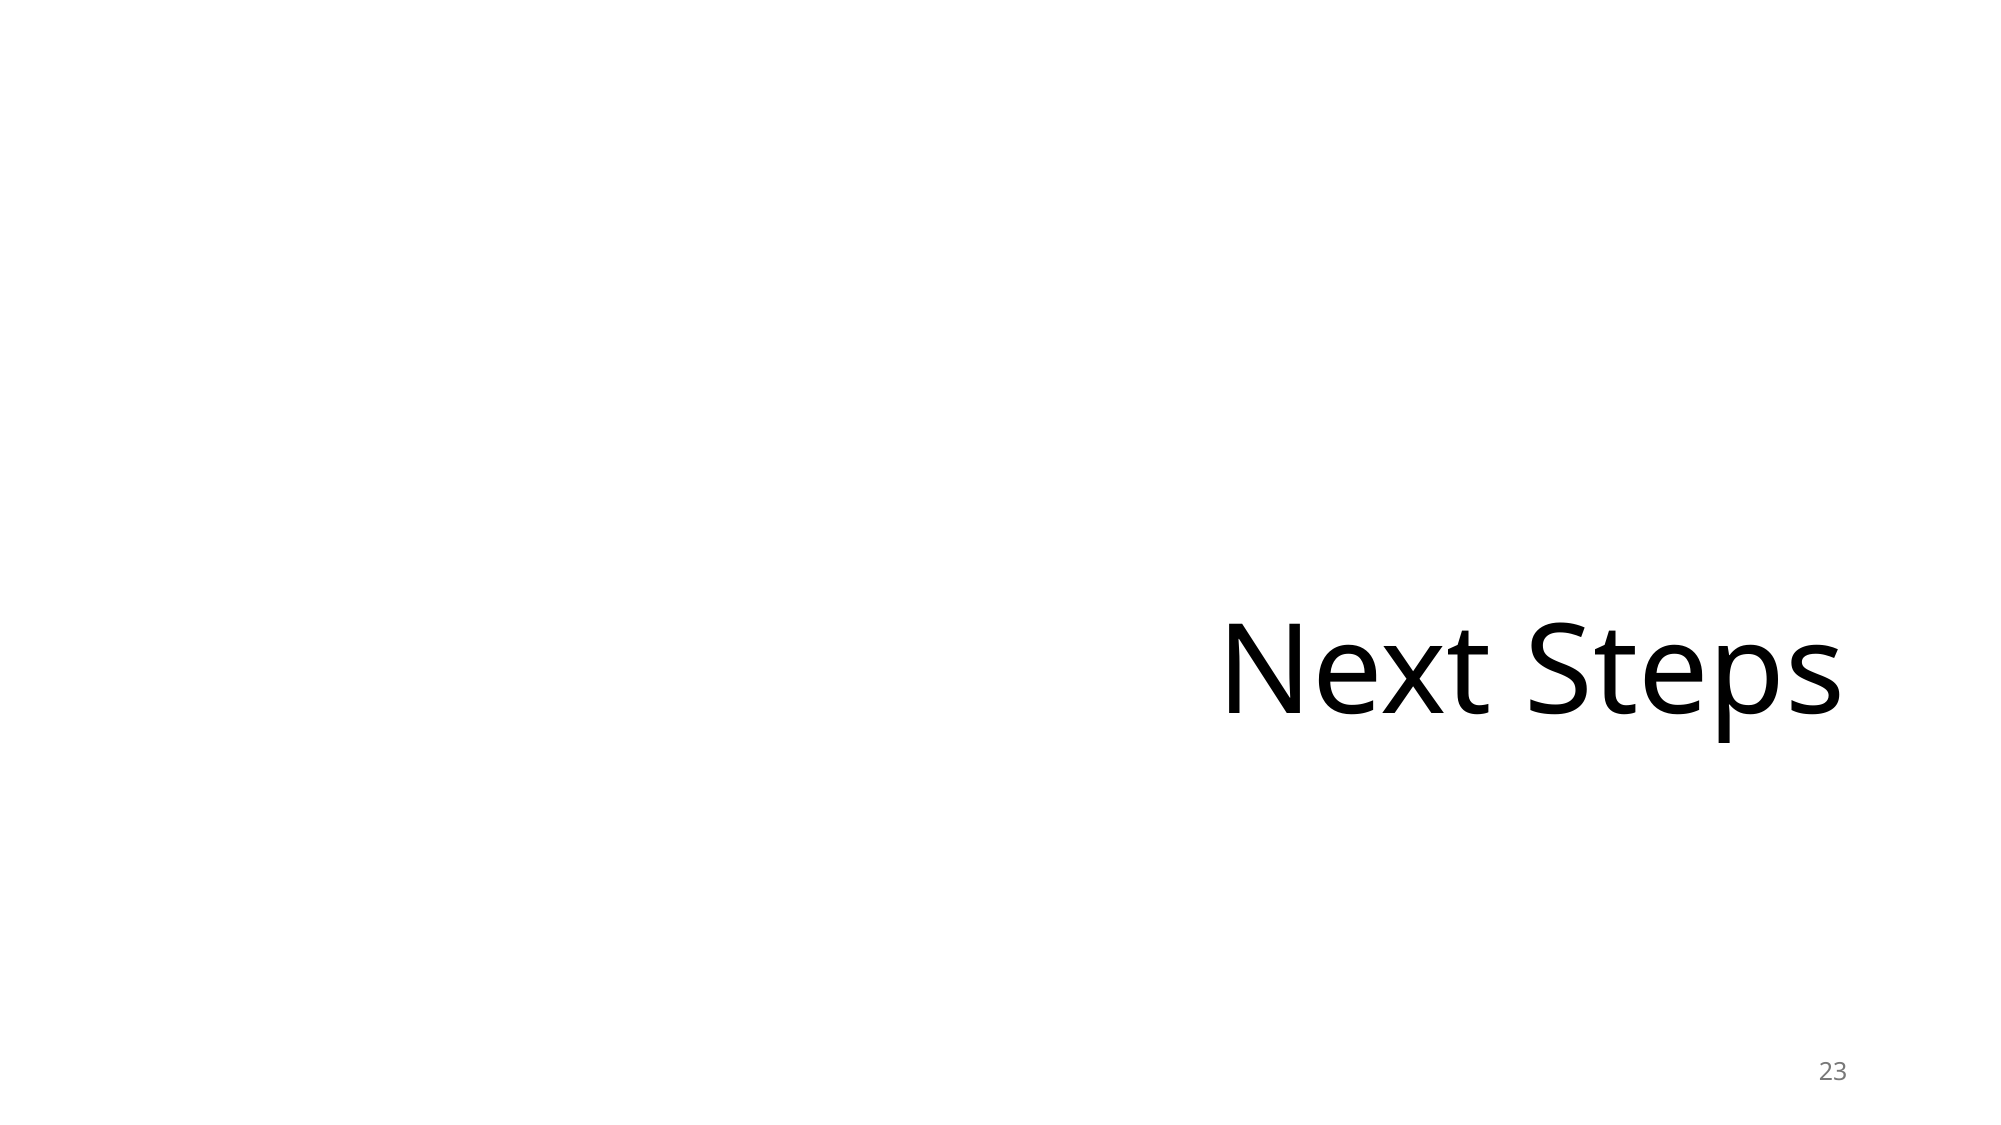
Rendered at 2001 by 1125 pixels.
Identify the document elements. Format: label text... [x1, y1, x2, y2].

title Next Steps [136, 280, 1862, 749]
slide_number 23 [1412, 1042, 1863, 1103]
